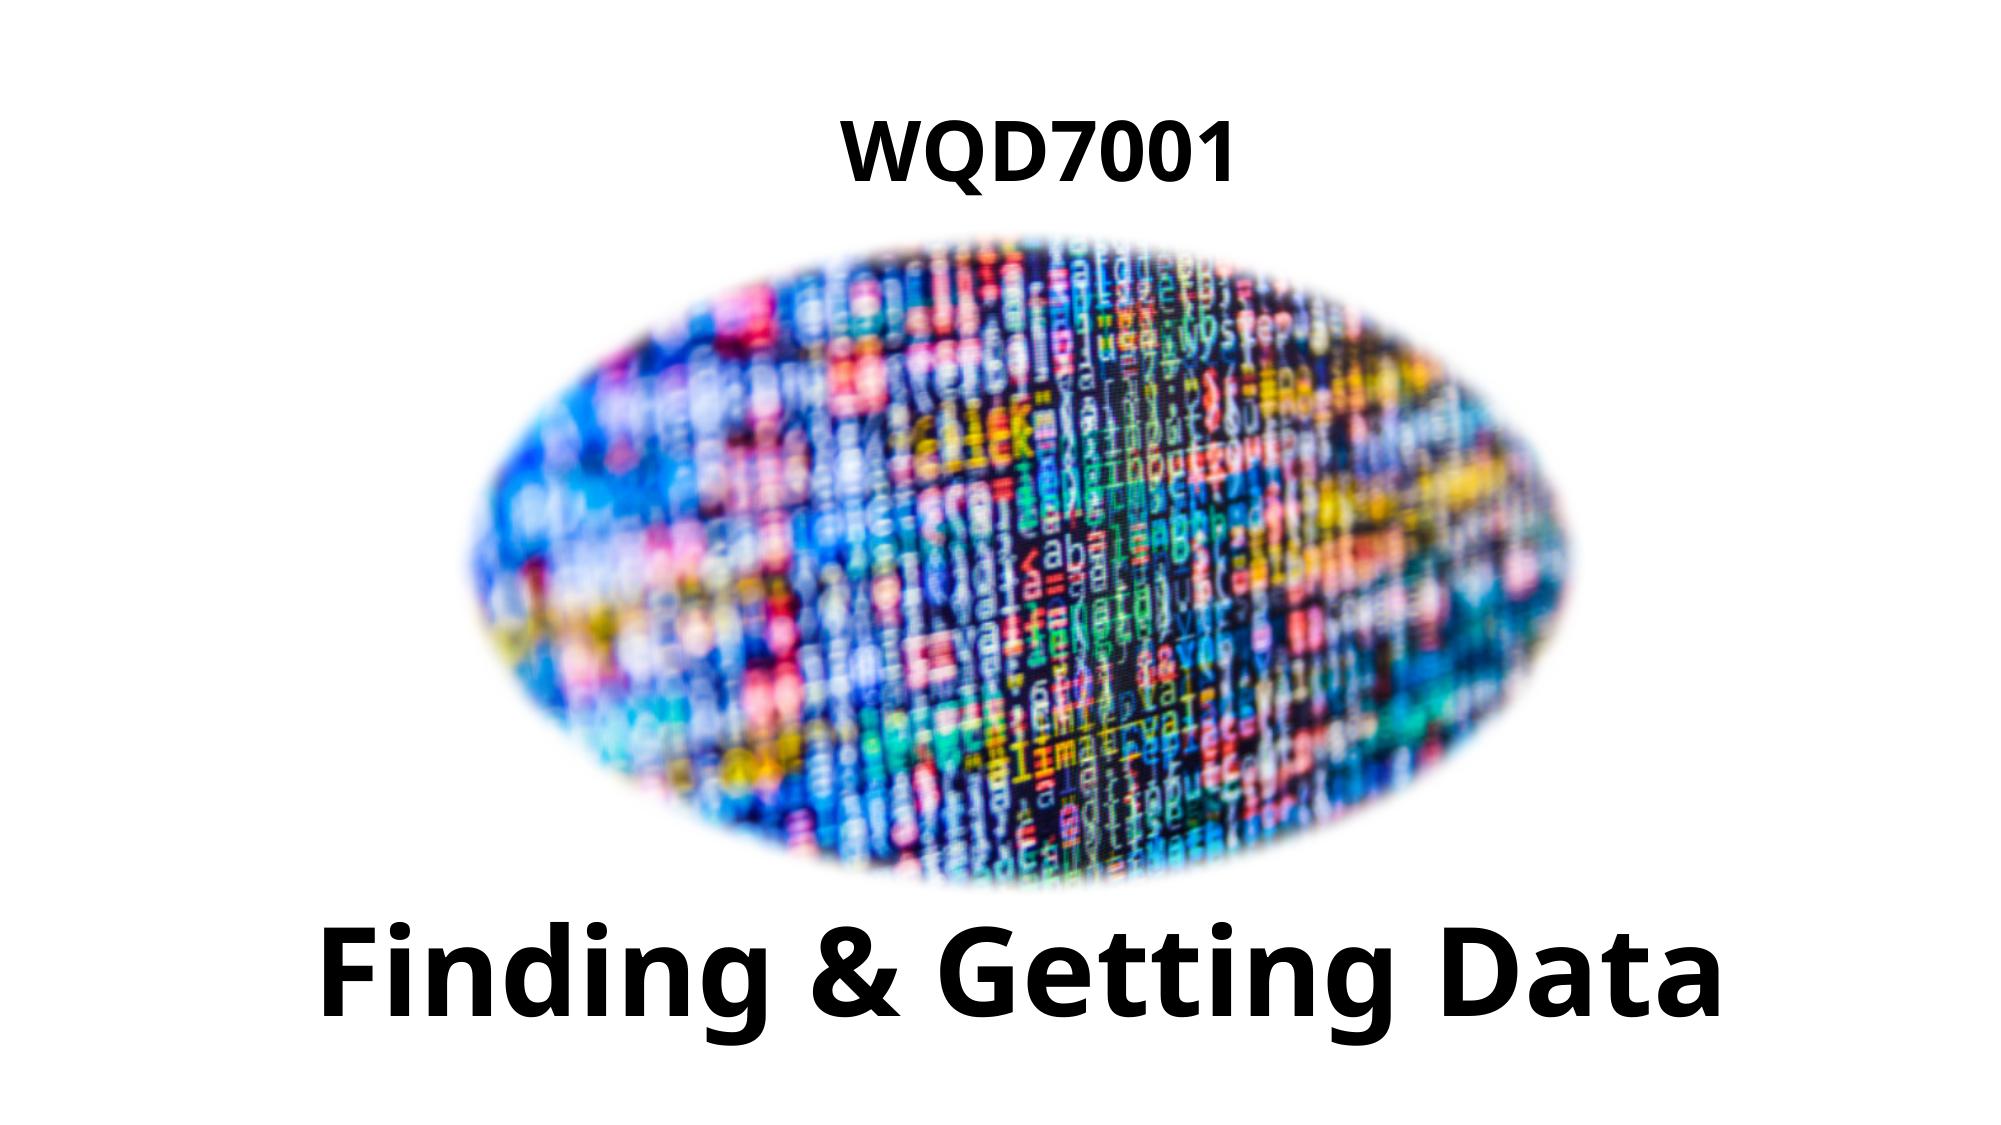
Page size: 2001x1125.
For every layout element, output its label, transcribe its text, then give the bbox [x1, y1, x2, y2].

picture [453, 228, 1588, 897]
title Finding & Getting Data [270, 901, 1771, 1051]
subtitle WQD7001 [291, 101, 1792, 208]
